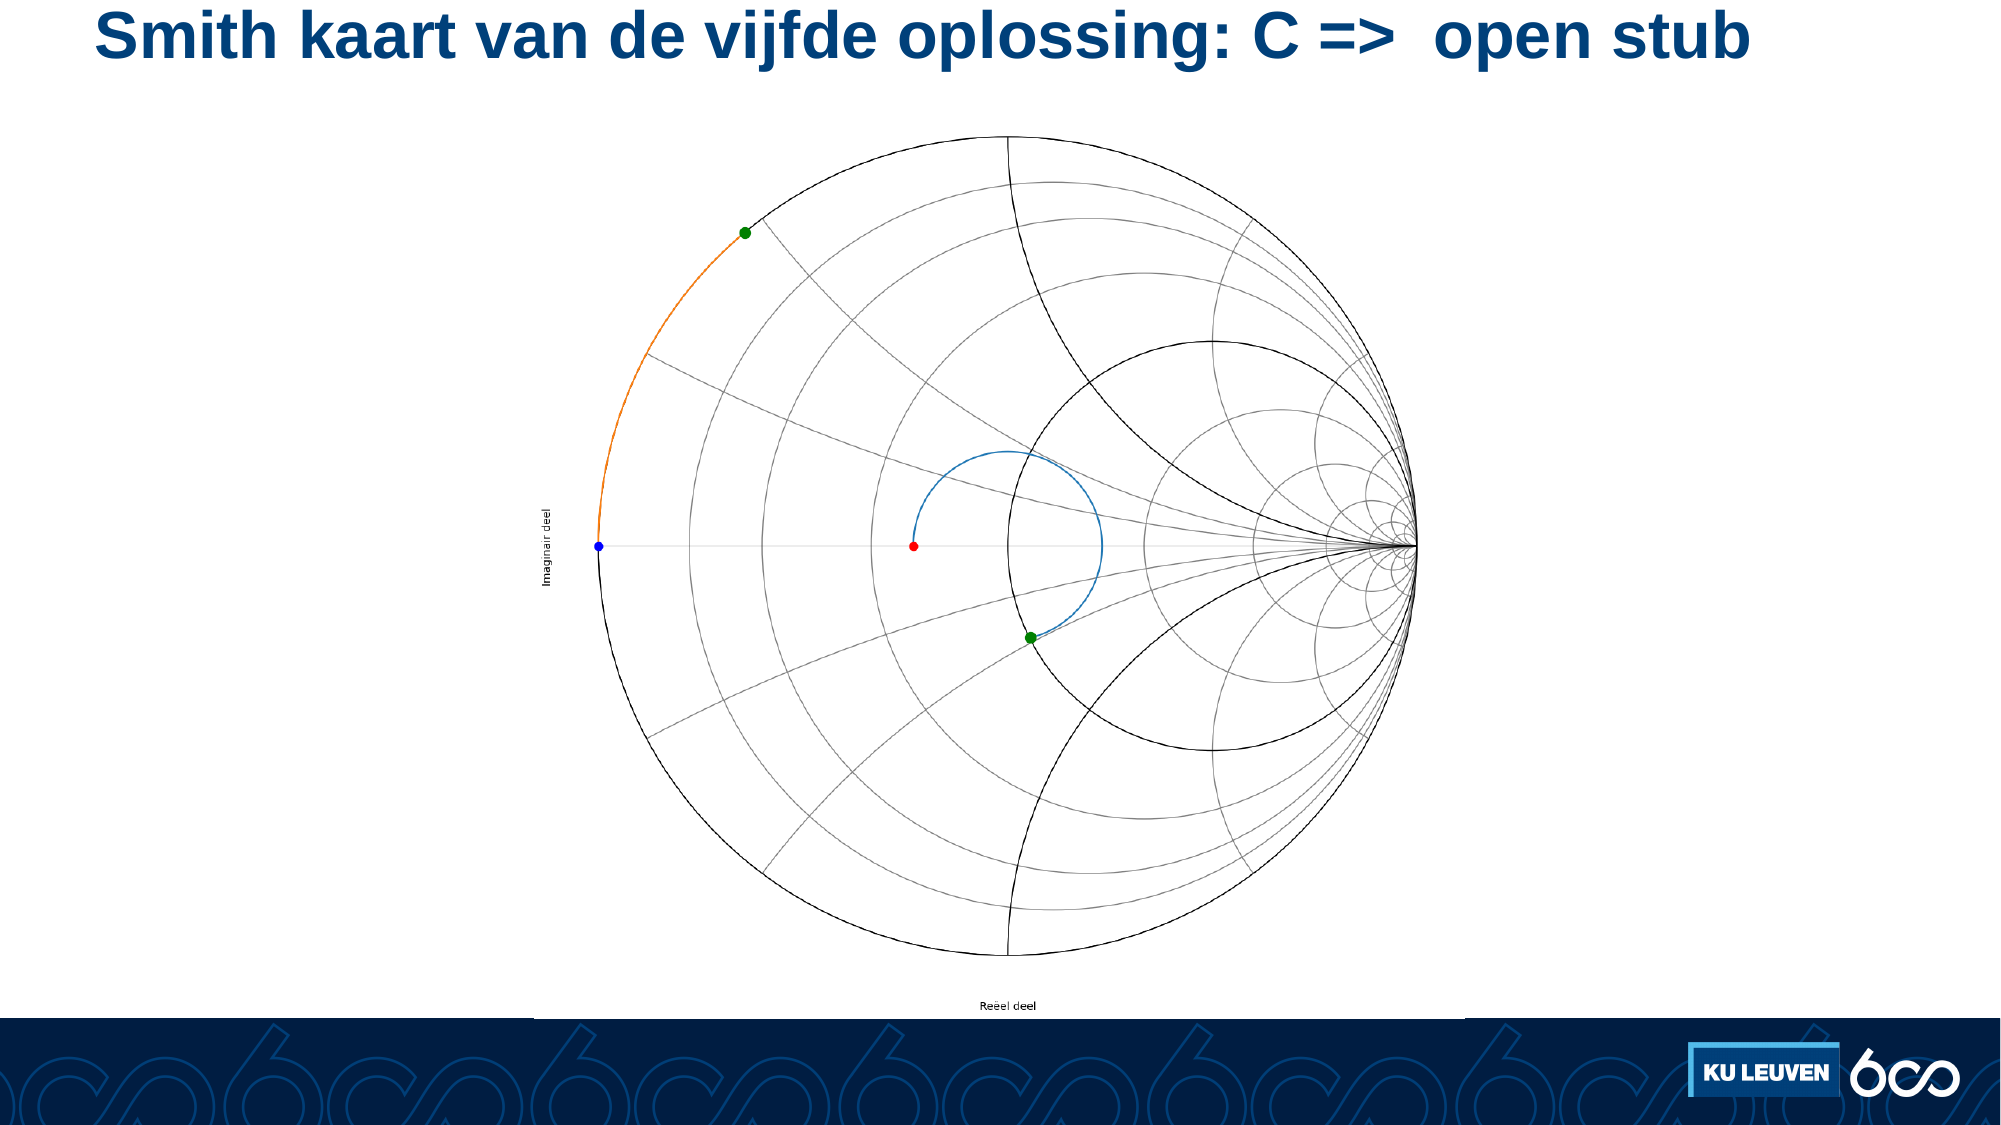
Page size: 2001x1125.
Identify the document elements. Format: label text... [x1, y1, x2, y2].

title Smith kaart van de vijfde oplossing: C => open stub [94, 0, 1906, 108]
picture [0, 88, 2001, 1125]
